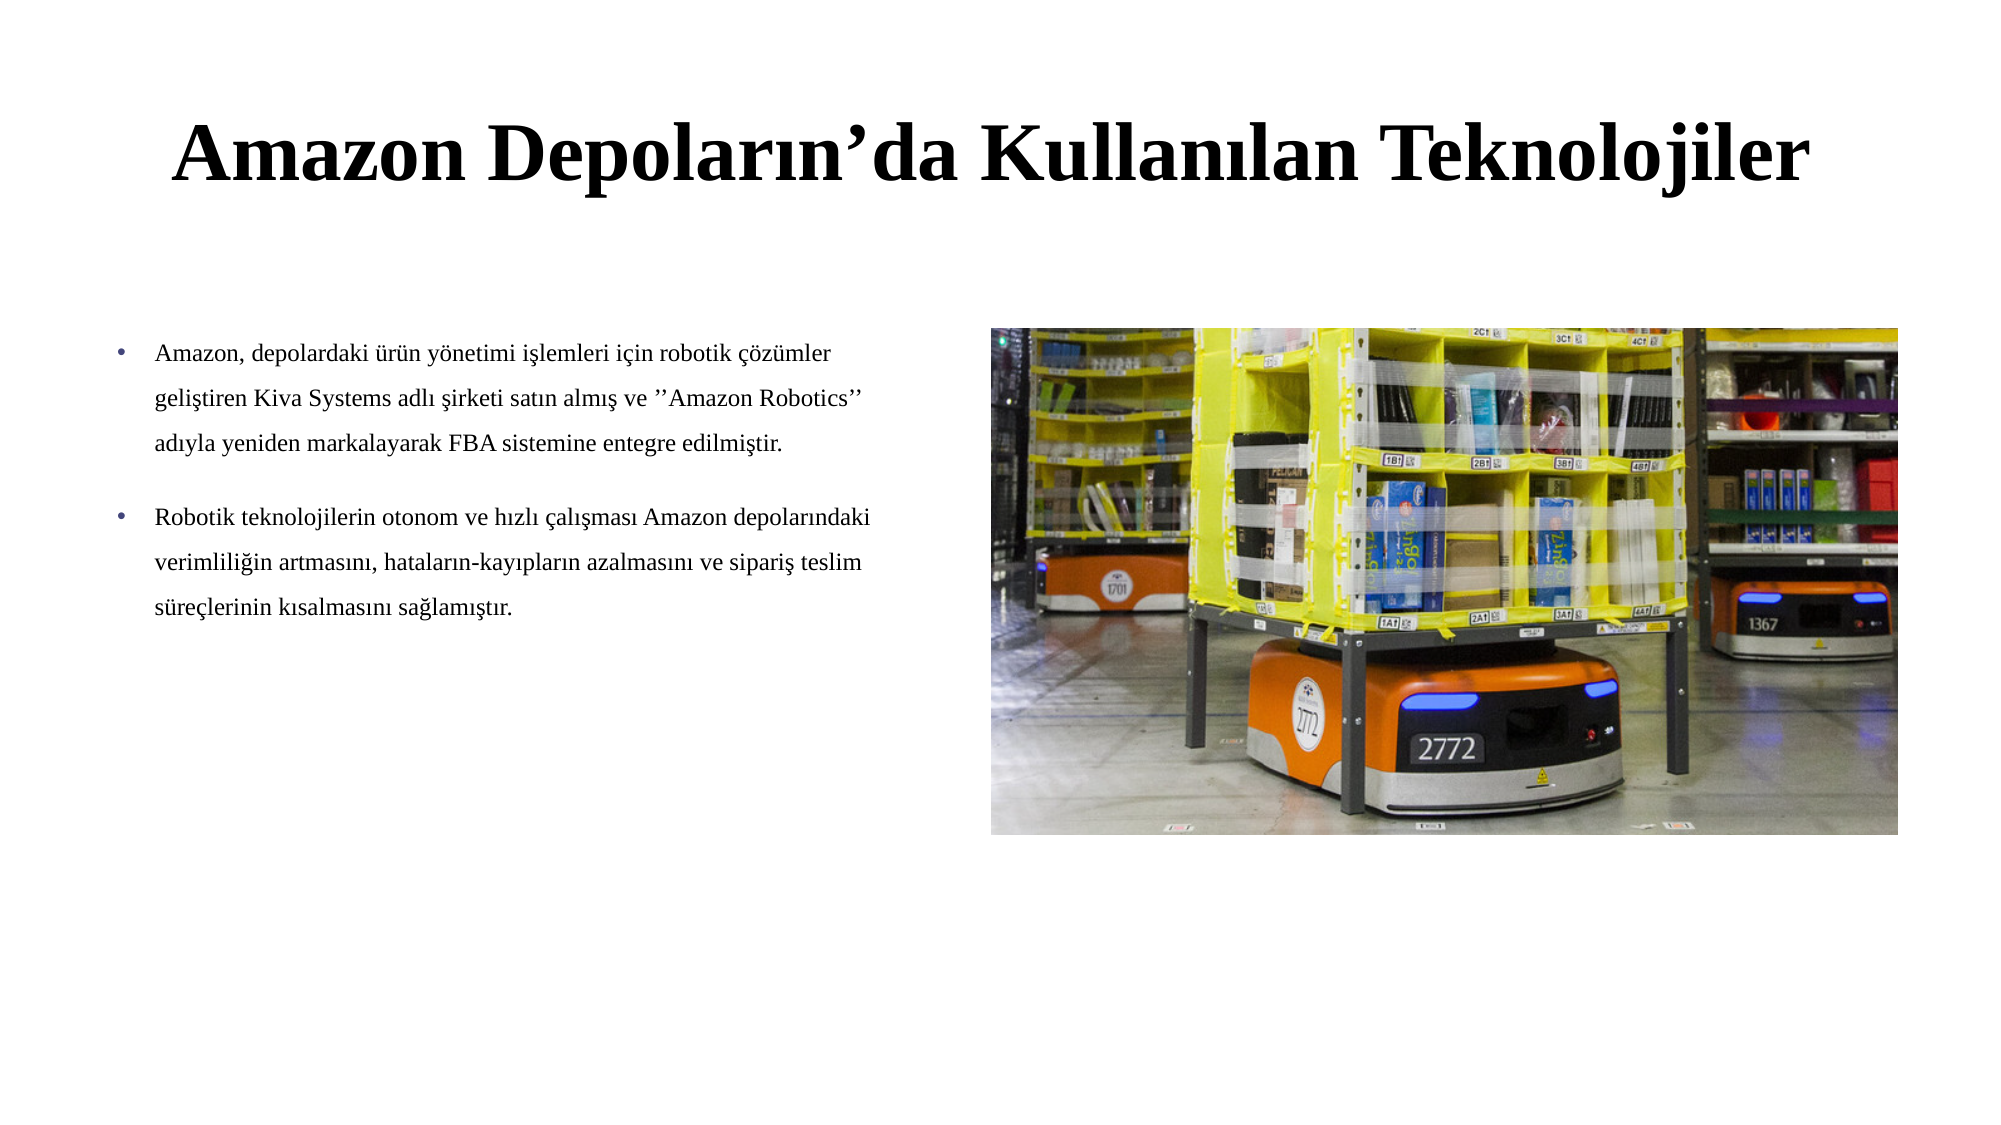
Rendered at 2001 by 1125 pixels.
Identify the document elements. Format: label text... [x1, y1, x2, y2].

list Amazon Depoların’da Kullanılan Teknolojiler [0, 90, 1992, 303]
text_box Amazon, depolardaki ürün yönetimi işlemleri için robotik çözümler geliştiren Kiva Systems adlı şirketi satın almış ve ’’Amazon Robotics’’ adıyla yeniden markalayarak FBA sistemine entegre edilmiştir. Robotik teknolojilerin otonom ve hızlı çalışması Amazon depolarındaki verimliliğin artmasını, hataların-kayıpların azalmasını ve sipariş teslim süreçlerinin kısalmasını sağlamıştır. [102, 314, 913, 929]
picture [991, 328, 1898, 835]
